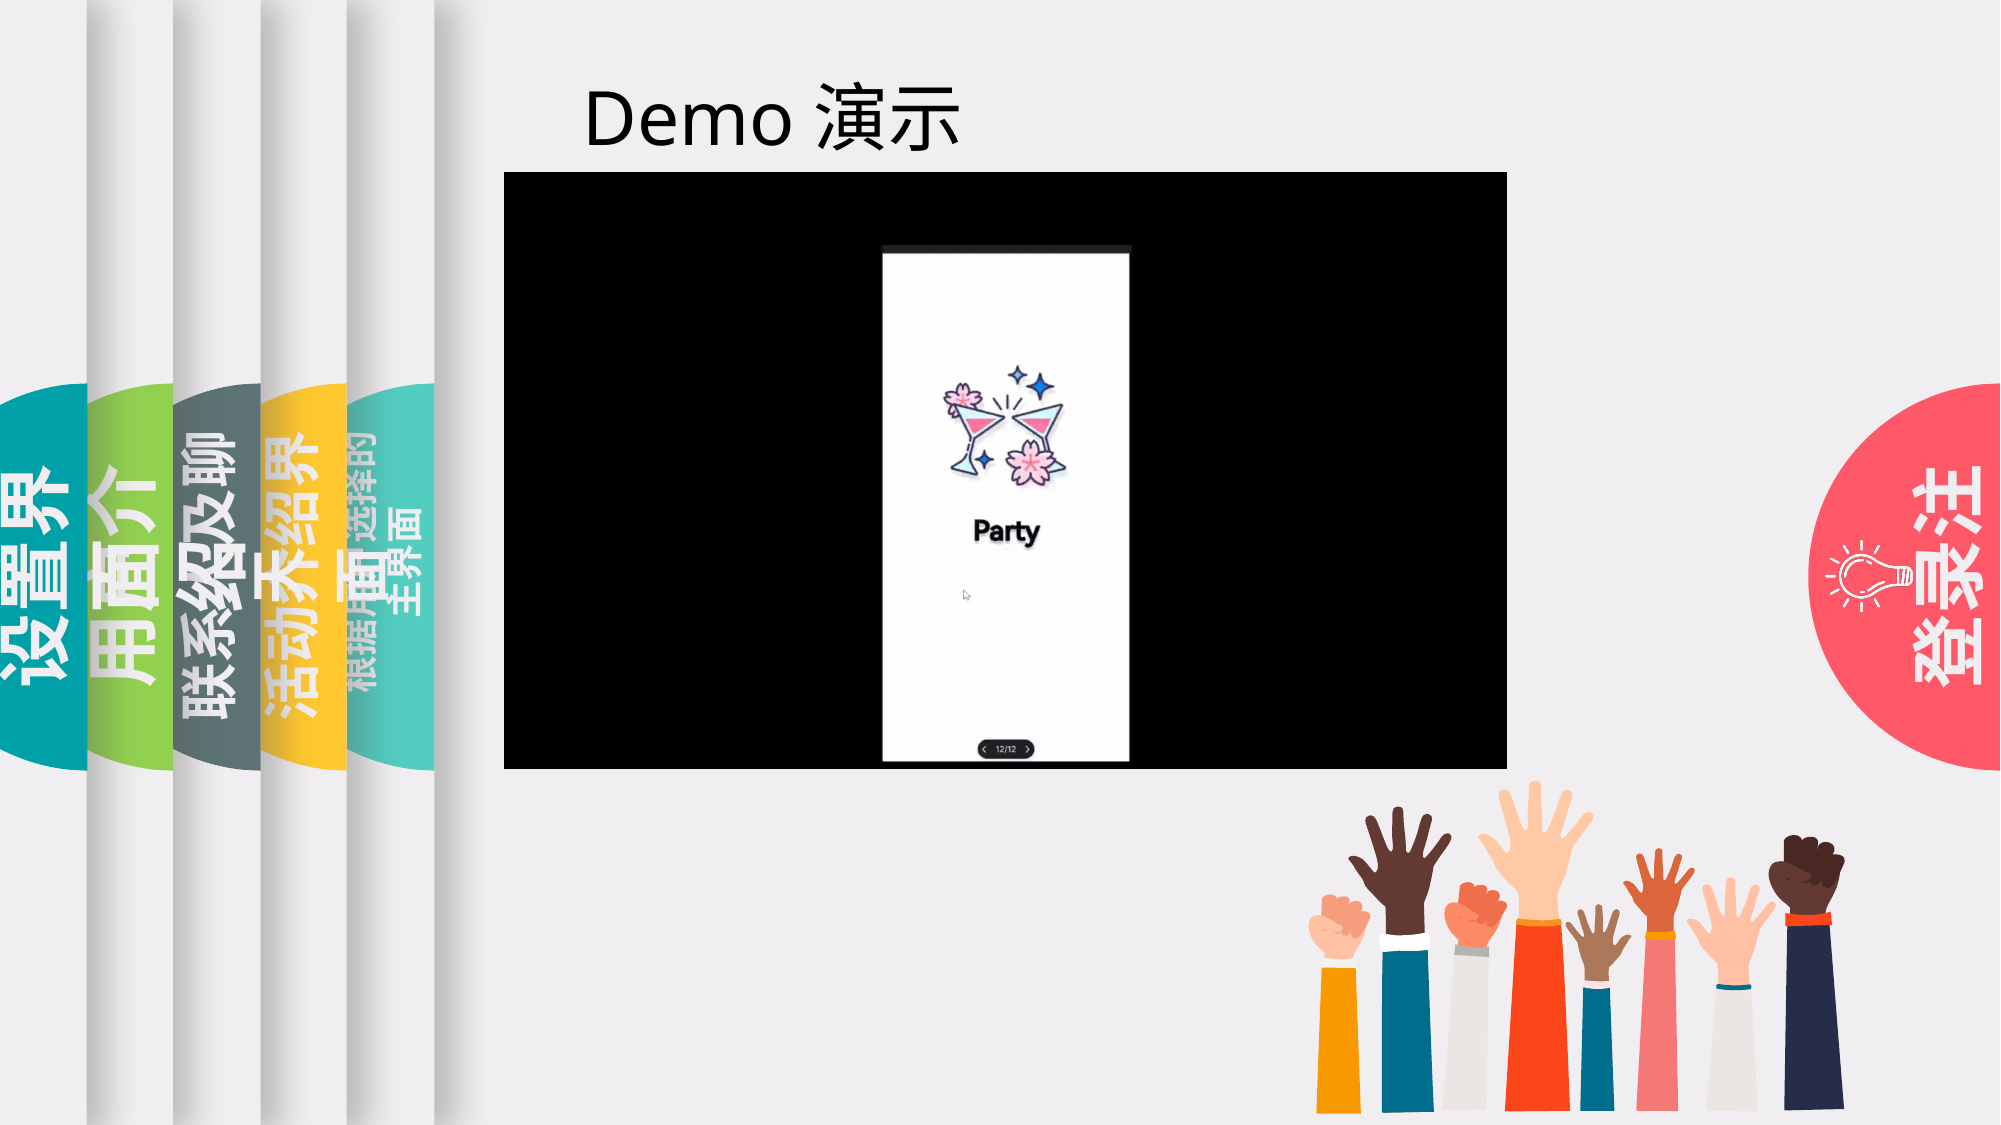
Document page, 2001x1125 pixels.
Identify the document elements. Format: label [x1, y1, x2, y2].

text_box [503, 171, 1508, 770]
text_box [88, 0, 173, 1125]
text_box [347, 0, 435, 1125]
text_box [0, 0, 88, 1125]
text_box [1307, 780, 1845, 1114]
text_box [261, 0, 347, 1125]
text_box [435, 0, 2000, 1125]
text_box [173, 0, 261, 1125]
